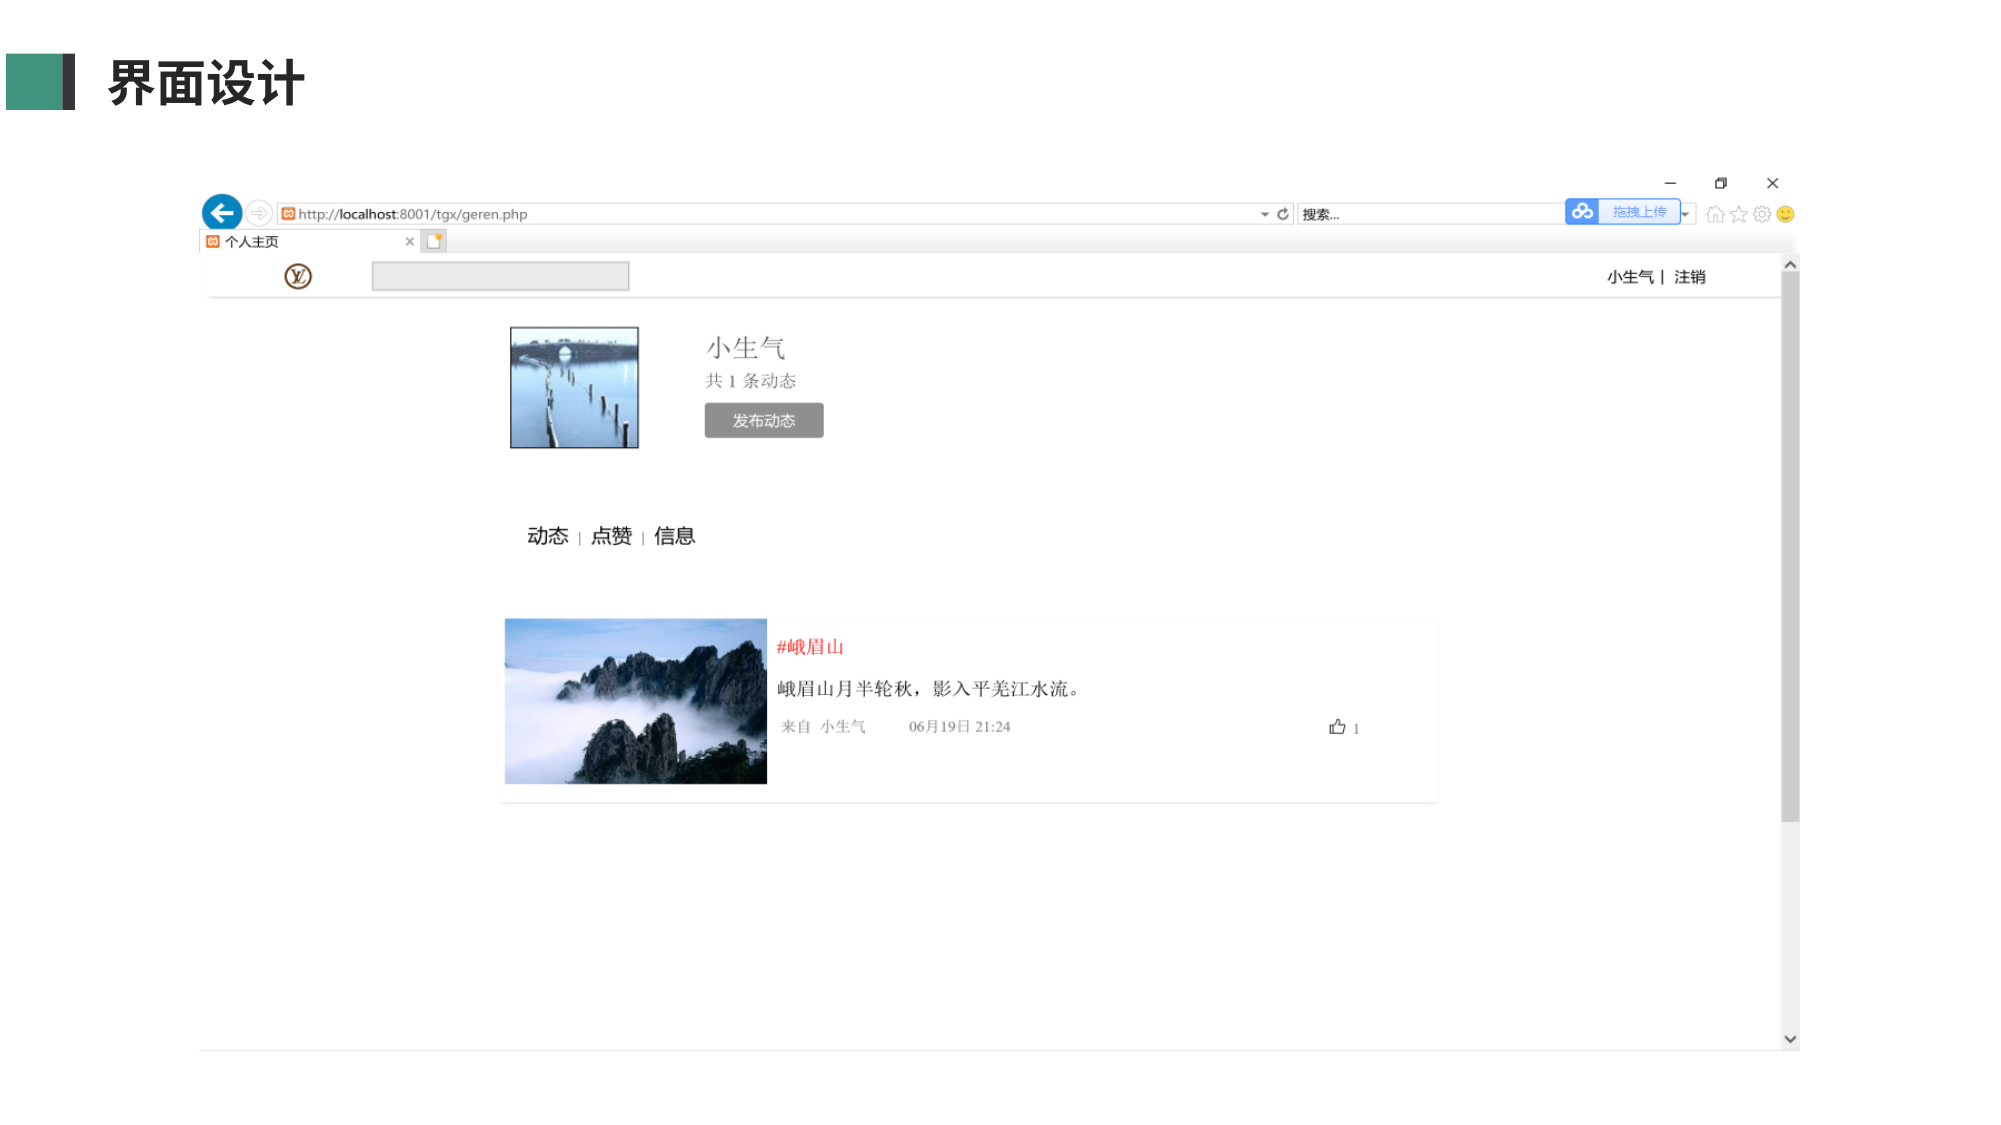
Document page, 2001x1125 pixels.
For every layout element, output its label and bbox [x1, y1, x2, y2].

picture [199, 169, 1800, 1051]
text_box [6, 43, 547, 120]
